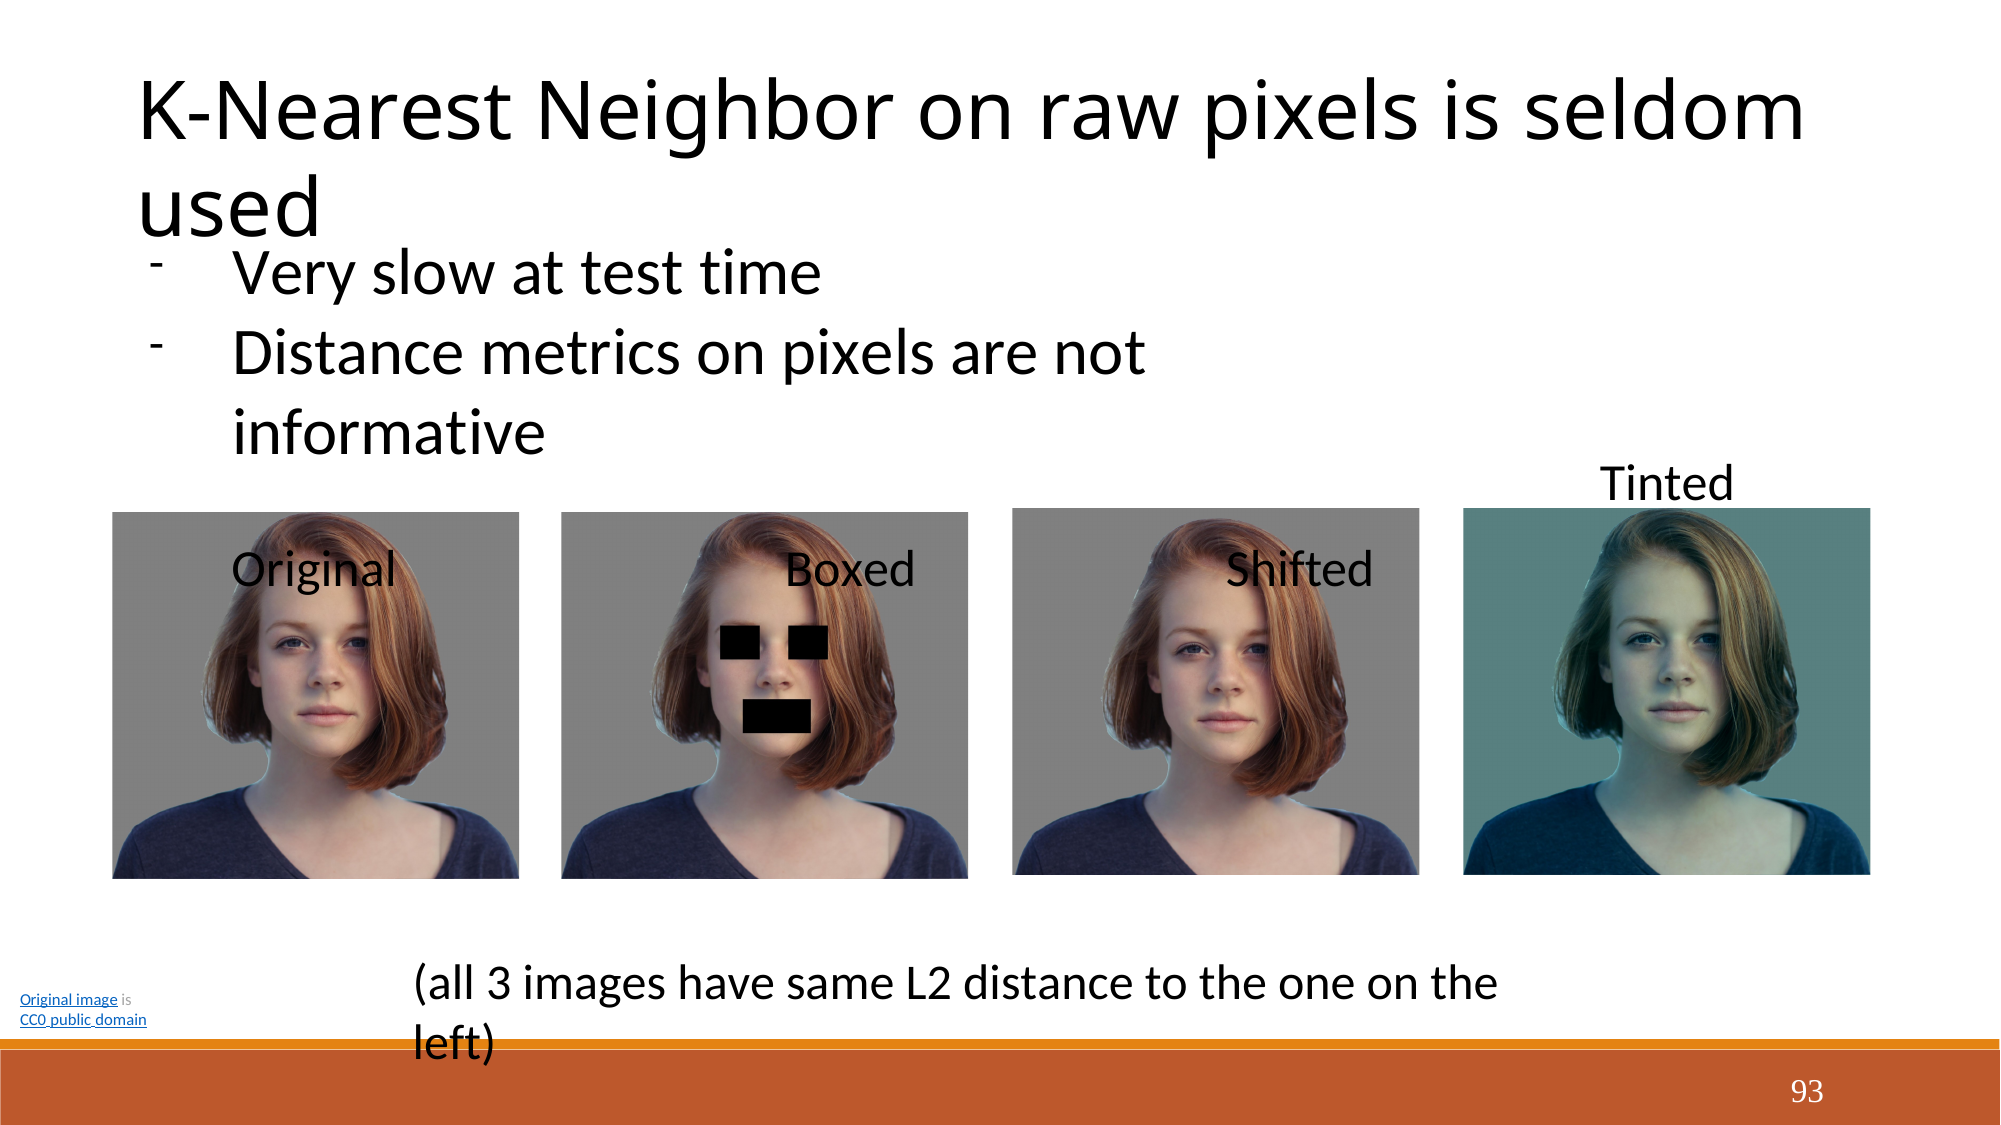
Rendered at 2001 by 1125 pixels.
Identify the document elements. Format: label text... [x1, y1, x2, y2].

text_box CC0 public domain [17, 1008, 149, 1029]
text_box Very slow at test time Distance metrics on pixels are not informative Original Boxed Shifted [146, 227, 1472, 597]
text_box Original image is [17, 989, 135, 1008]
slide_number 93 [1624, 1059, 1840, 1120]
text_box K-Nearest Neighbor on raw pixels is seldom used [65, 58, 2000, 254]
text_box Tinted [1597, 448, 1737, 511]
text_box [1463, 508, 1871, 875]
text_box (all 3 images have same L2 distance to the one on the left) [410, 949, 1590, 1070]
text_box [561, 597, 969, 879]
text_box [112, 512, 520, 879]
text_box [1012, 597, 1420, 875]
